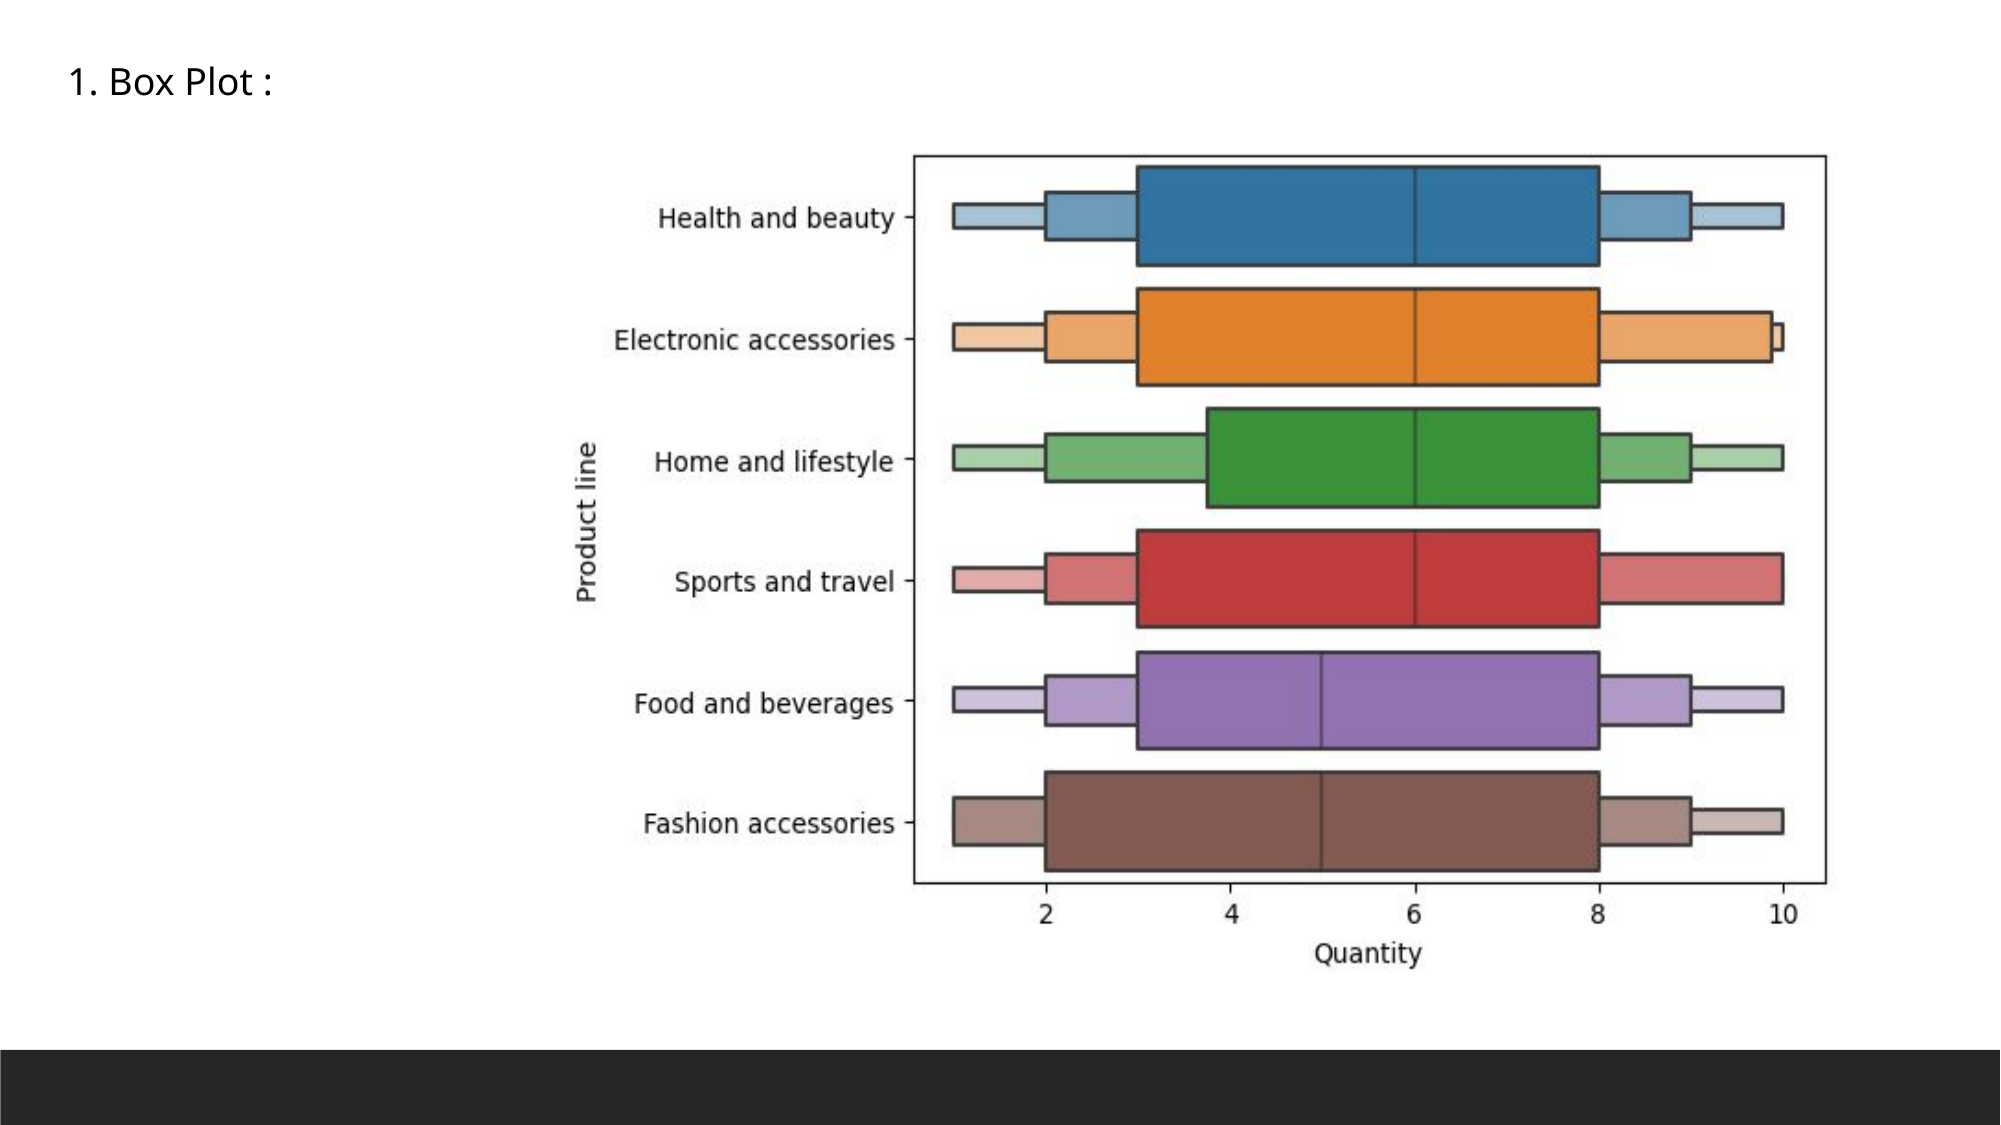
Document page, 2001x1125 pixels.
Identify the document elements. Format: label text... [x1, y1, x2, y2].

picture [558, 138, 1843, 987]
text_box 1. Box Plot : [52, 50, 308, 111]
